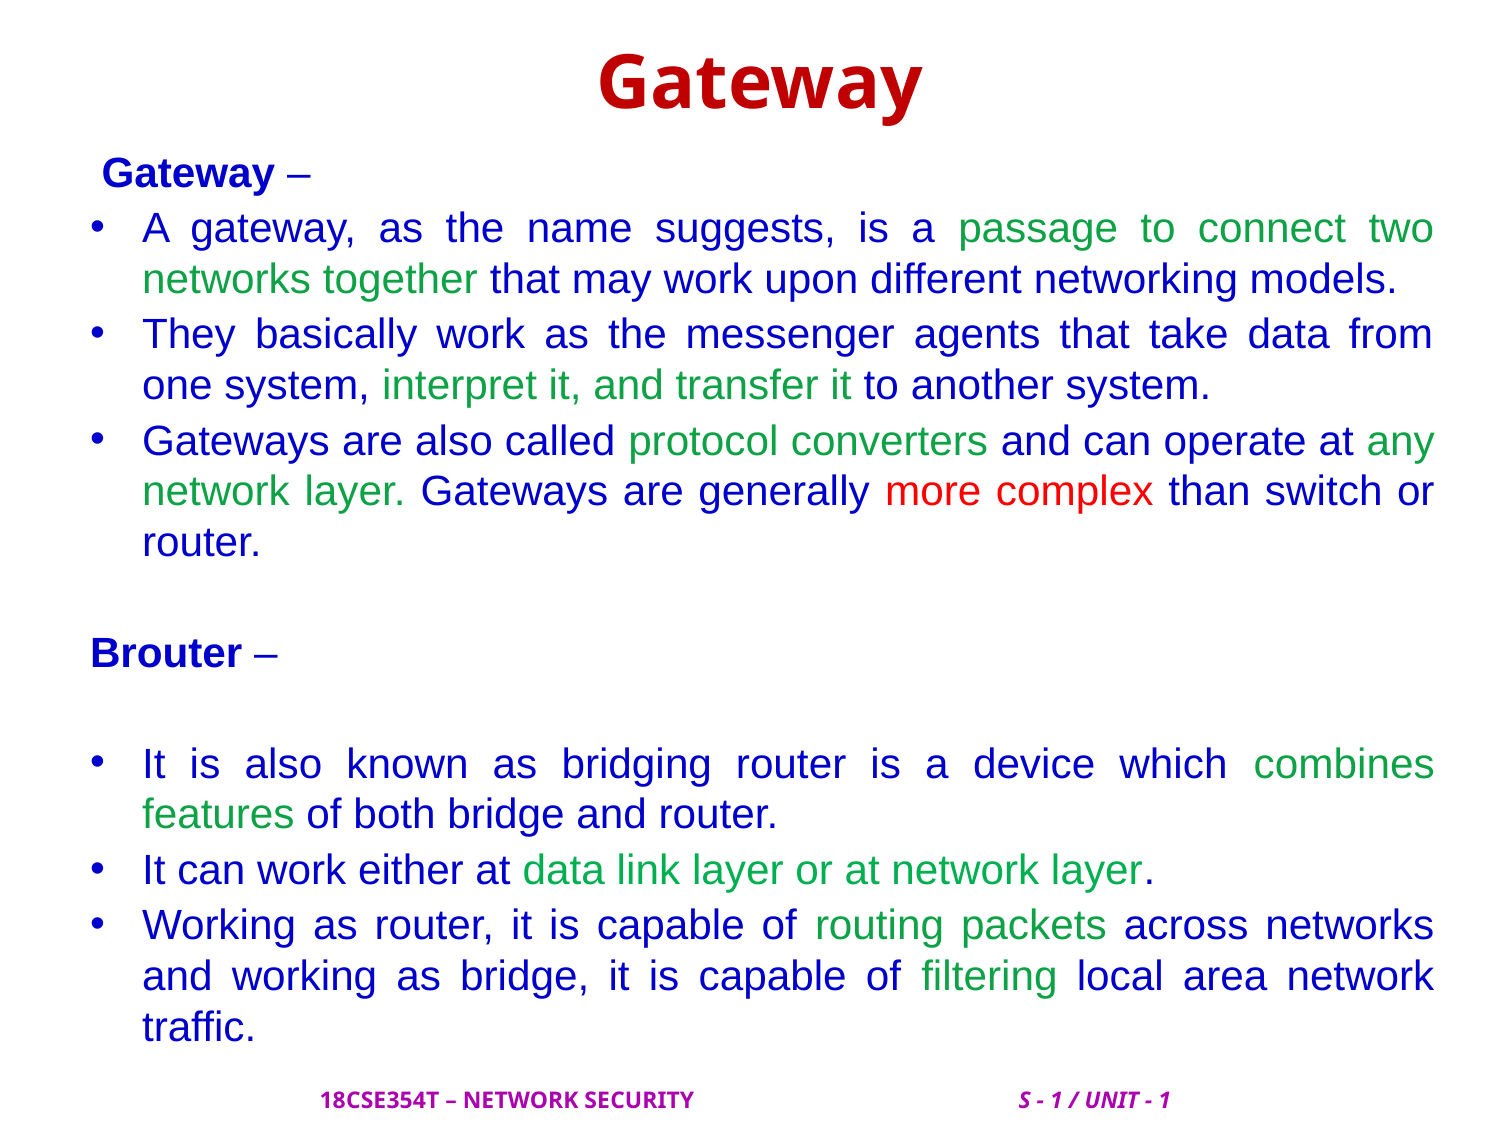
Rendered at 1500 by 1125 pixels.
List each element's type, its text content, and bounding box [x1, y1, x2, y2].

text_box 18CSE354T – NETWORK SECURITY S - 1 / UNIT - 1 [112, 1074, 1500, 1125]
title Gateway [75, 45, 1425, 113]
list Gateway – A gateway, as the name suggests, is a passage to connect two networks together that may work upon different networking models. They basically work as the messenger agents that take data from one system, interpret it, and transfer it to another system. Gateways are also called protocol converters and can operate at any network layer. Gateways are generally more complex than switch or router. Brouter – It is also known as bridging router is a device which combines features of both bridge and router. It can work either at data link layer or at network layer. Working as router, it is capable of routing packets across networks and working as bridge, it is capable of filtering local area network traffic. [75, 137, 1450, 1088]
